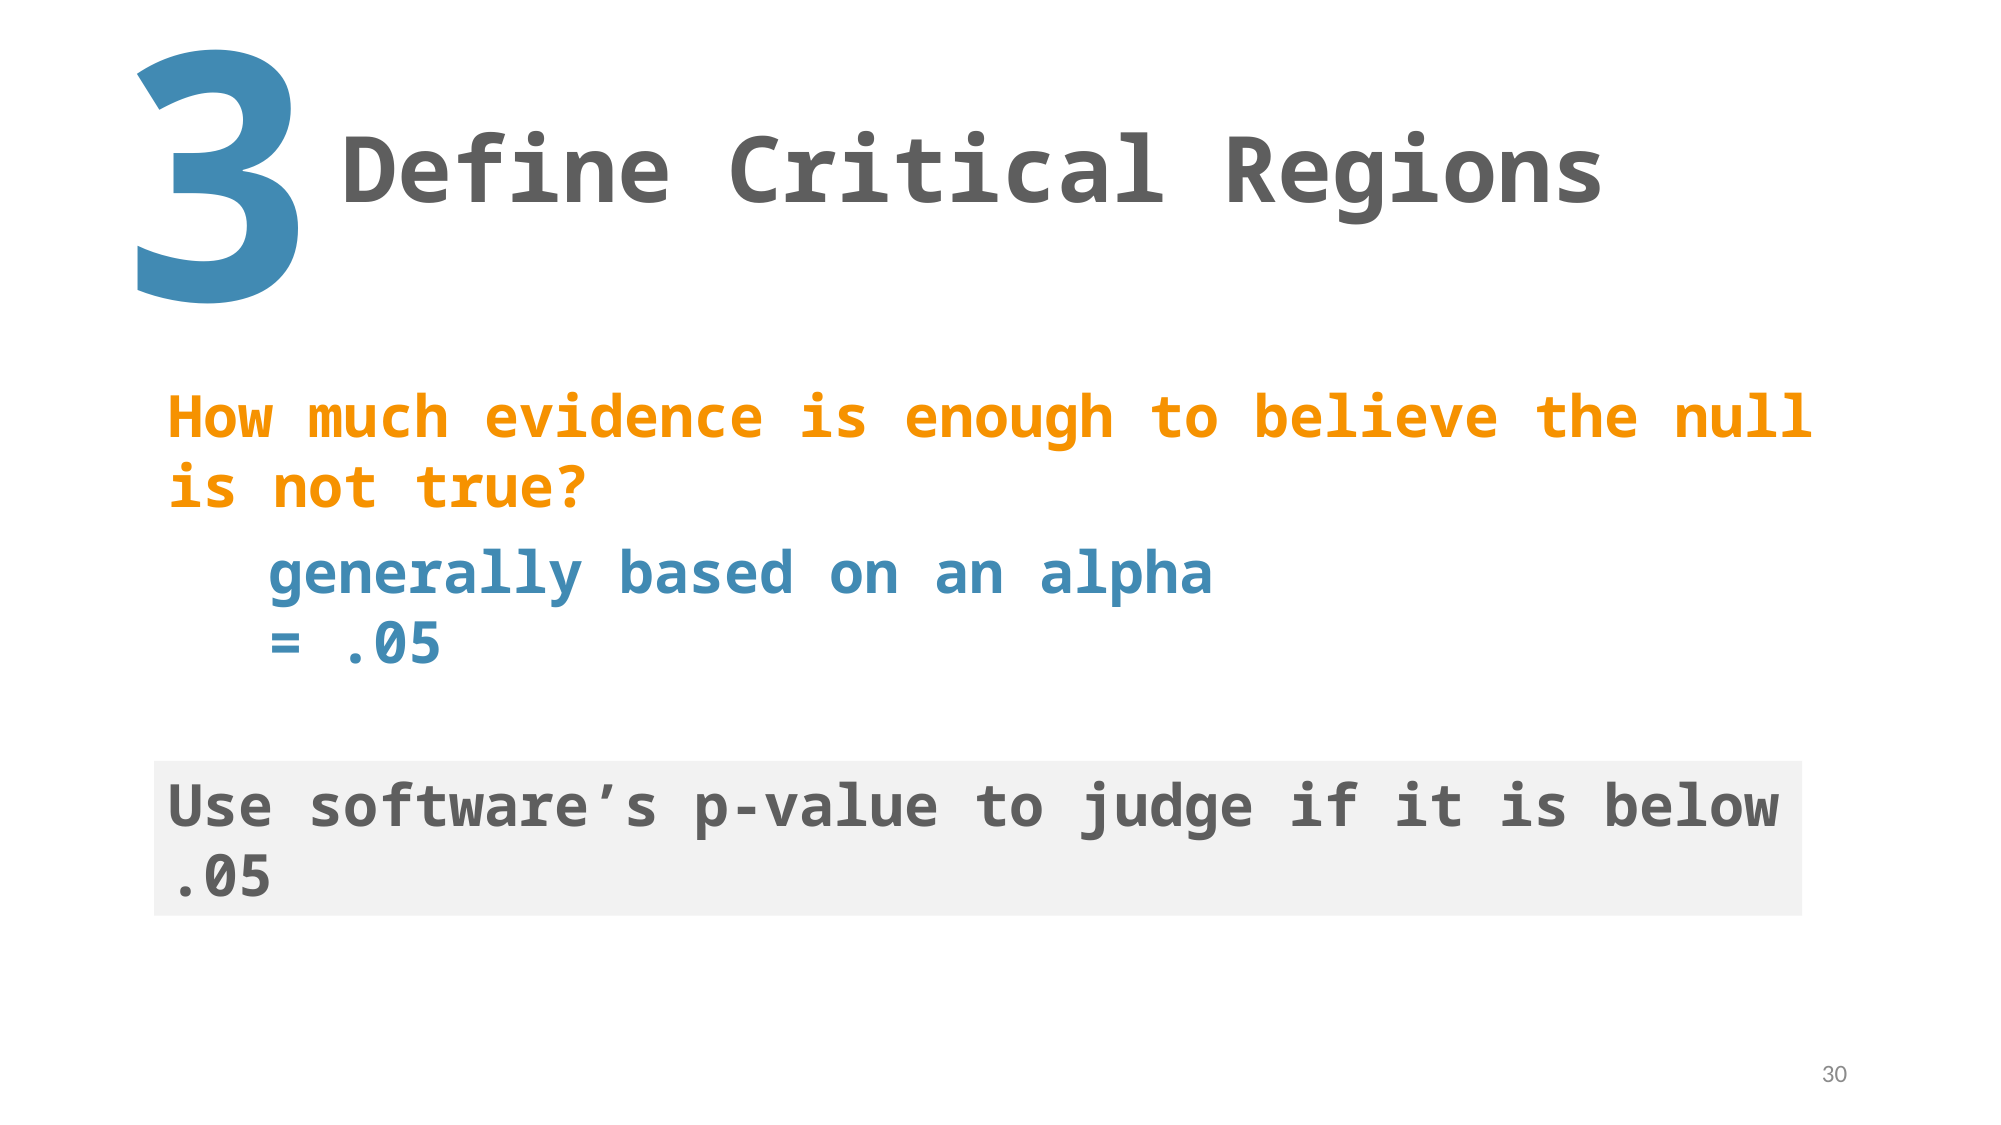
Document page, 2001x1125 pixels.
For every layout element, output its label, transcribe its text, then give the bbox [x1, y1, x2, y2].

slide_number 30 [1412, 1042, 1863, 1103]
title Define Critical Regions [336, 64, 1657, 282]
text_box generally based on an alpha = .05 [254, 528, 1423, 683]
text_box Use software’s p-value to judge if it is below .05 [154, 760, 1803, 916]
text_box How much evidence is enough to believe the null is not true? [154, 371, 1880, 527]
text_box 3 [98, 0, 336, 378]
